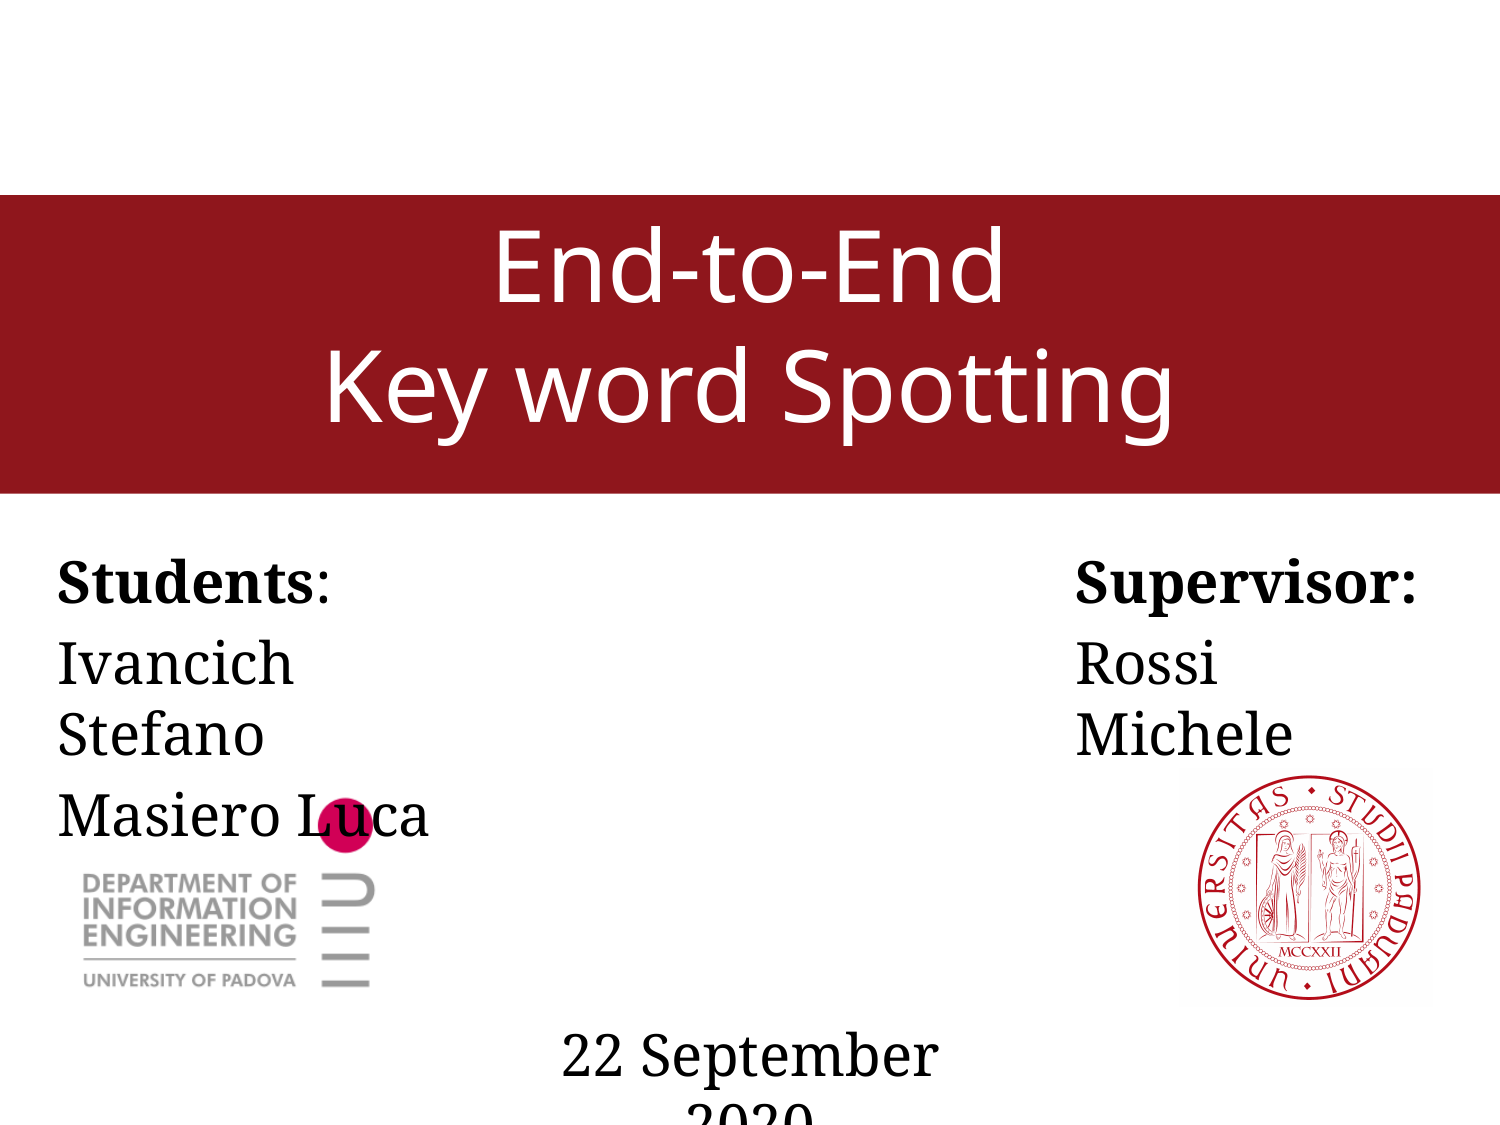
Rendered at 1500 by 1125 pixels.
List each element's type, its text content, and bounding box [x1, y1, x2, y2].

picture [55, 725, 443, 1064]
text_box 22 September 2020 [511, 1010, 989, 1094]
text_box Supervisor: Rossi Michele [1060, 537, 1458, 725]
picture [1179, 768, 1433, 1007]
title End-to-End Key word Spotting [0, 195, 1500, 494]
text_box Students: Ivancich Stefano Masiero Luca [42, 537, 490, 725]
